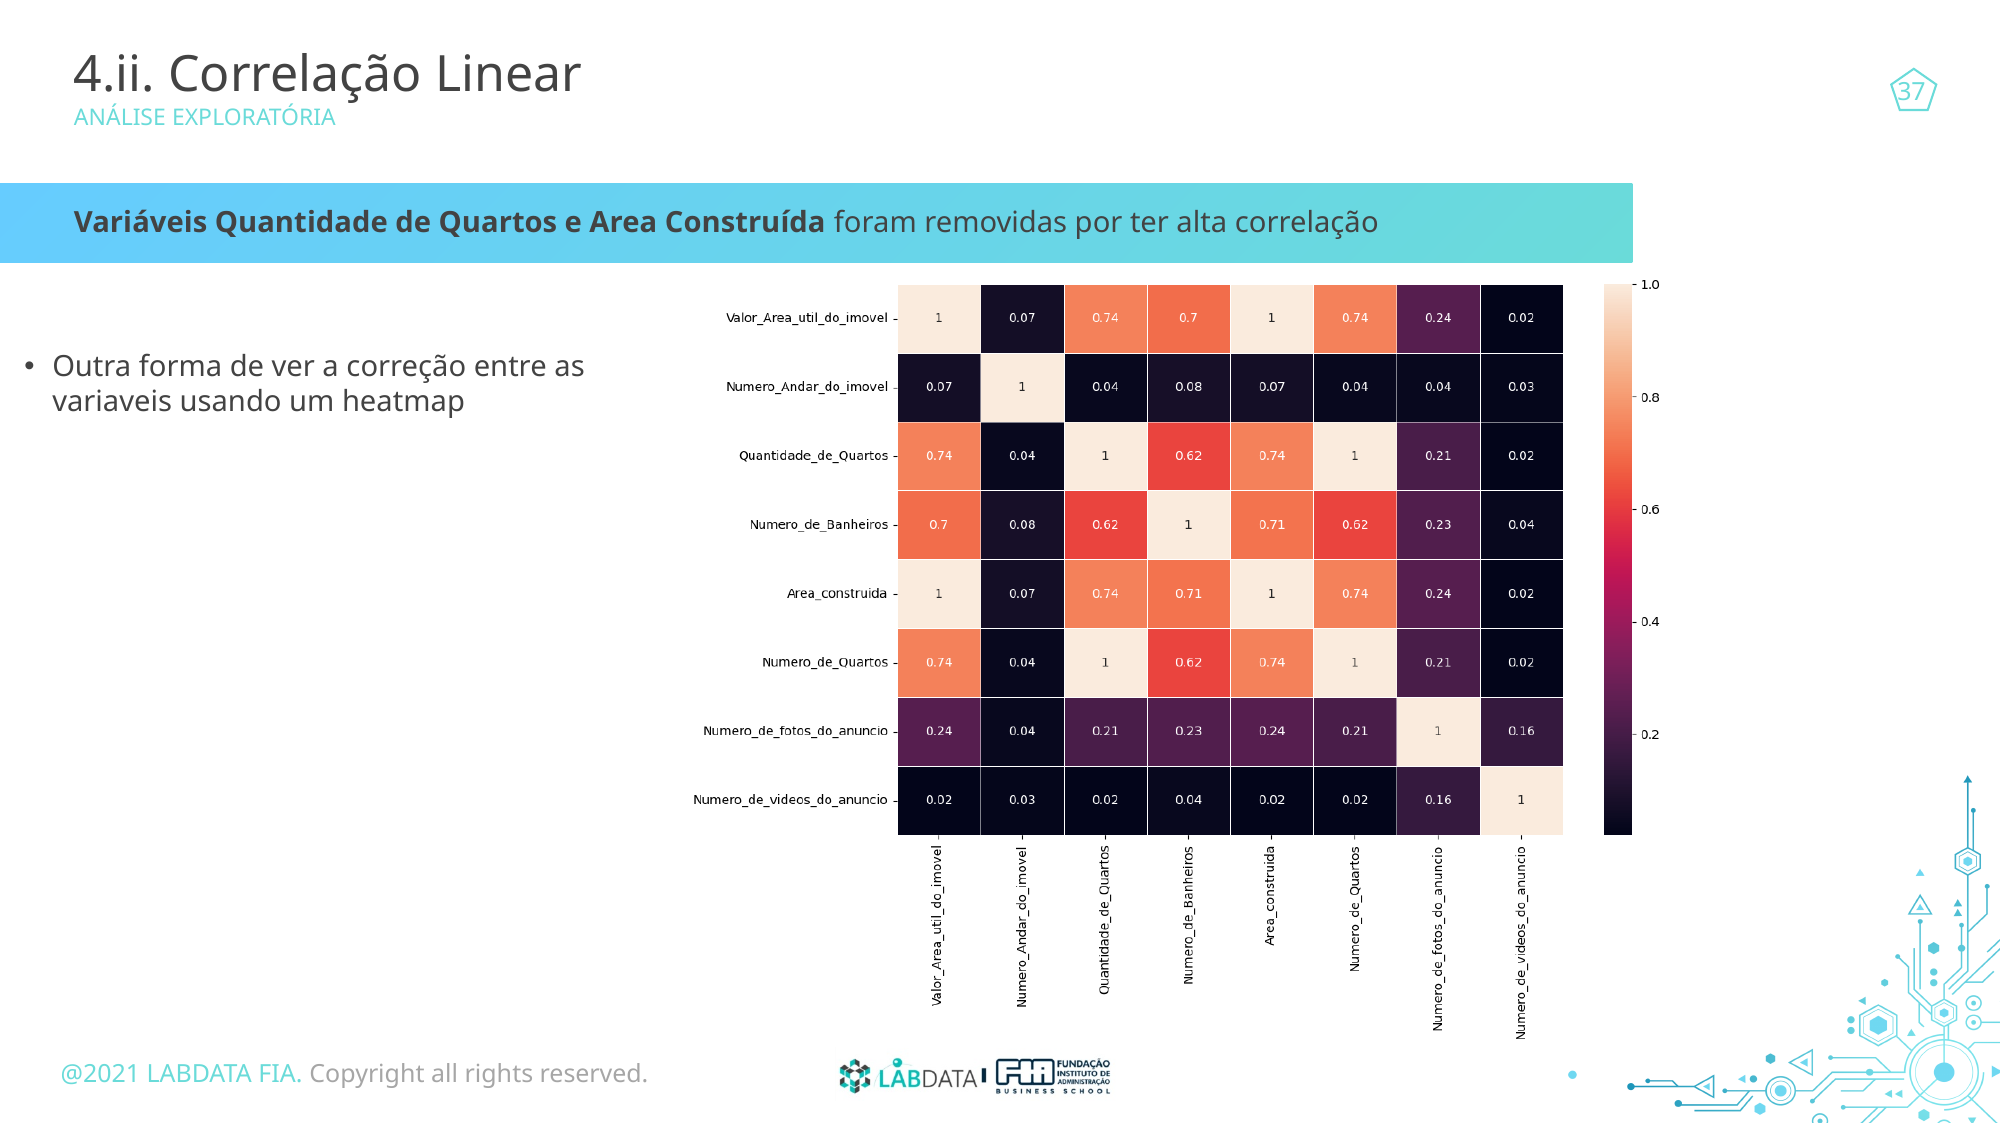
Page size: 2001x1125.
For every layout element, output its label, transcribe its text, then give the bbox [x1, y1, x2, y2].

text_box Outra forma de ver a correção entre as variaveis usando um heatmap [9, 339, 684, 425]
text_box 37 [1877, 62, 1941, 123]
text_box 4.ii. Correlação Linear ANÁLISE EXPLORATÓRIA [58, 27, 1146, 145]
text_box [1890, 67, 1938, 112]
text_box [0, 182, 1633, 263]
text_box Variáveis Quantidade de Quartos e Area Construída foram removidas por ter alta correlação [58, 195, 1544, 246]
slide_number @2021 LABDATA FIA. Copyright all rights reserved. [45, 1042, 721, 1103]
picture [684, 270, 2000, 1123]
